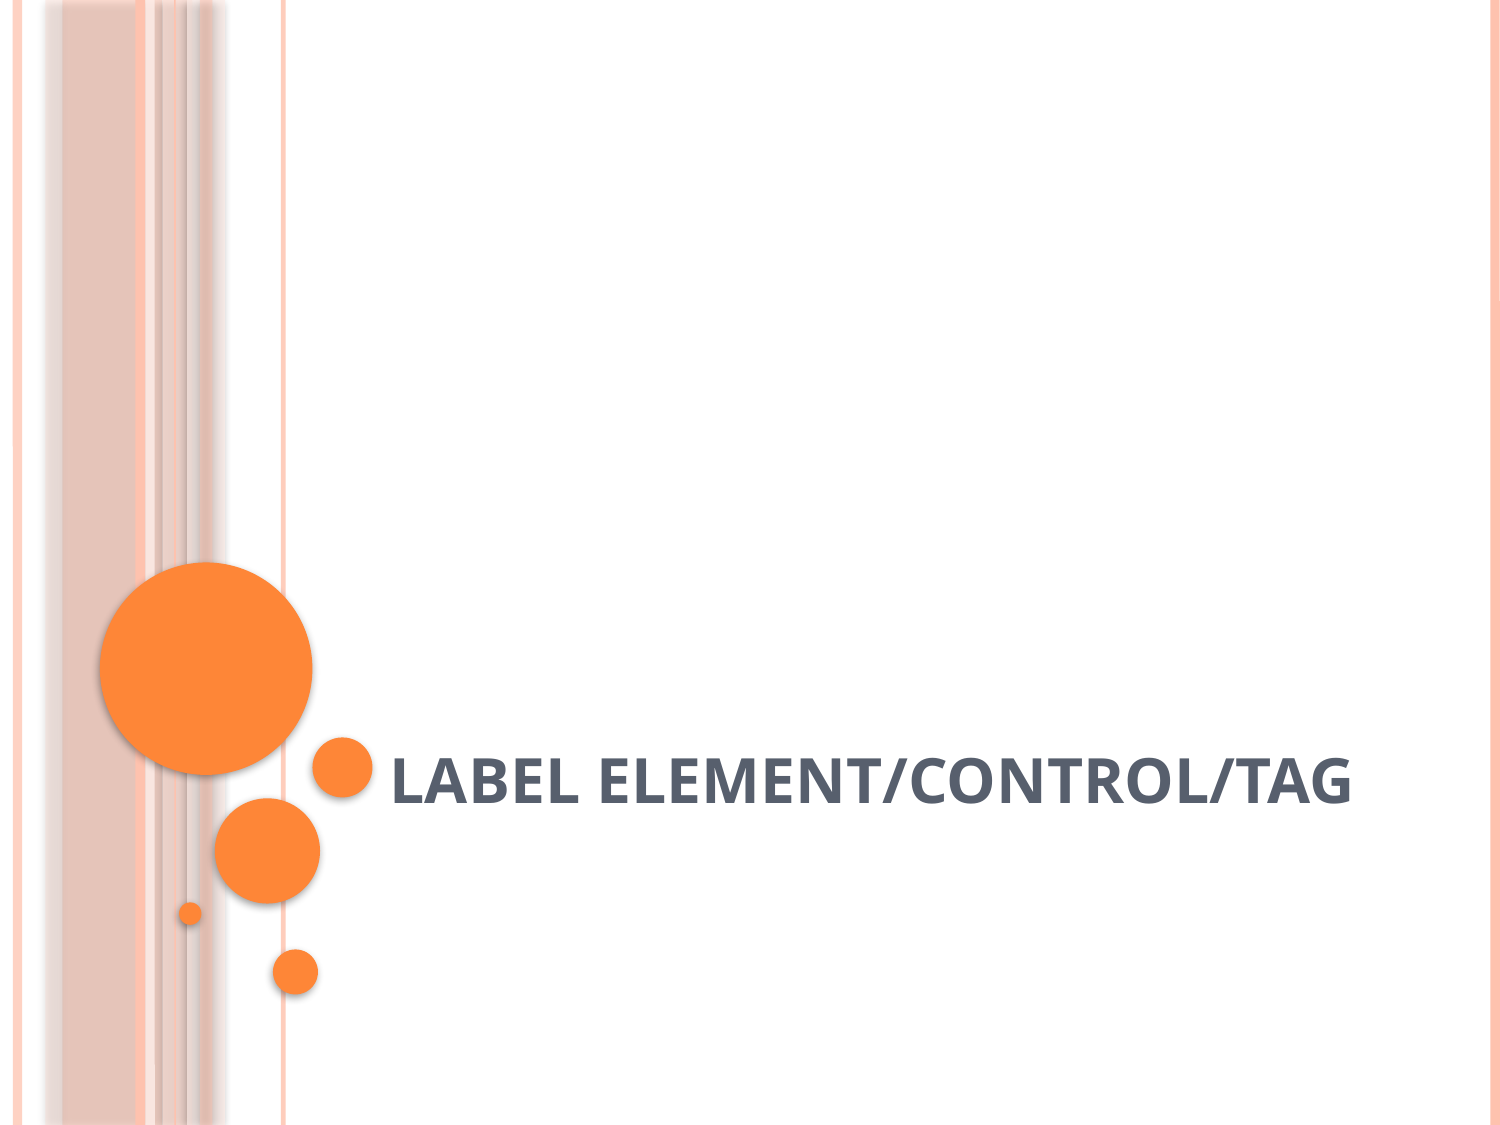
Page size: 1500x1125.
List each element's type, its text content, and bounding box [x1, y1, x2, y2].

title Label element/control/Tag [375, 512, 1388, 824]
